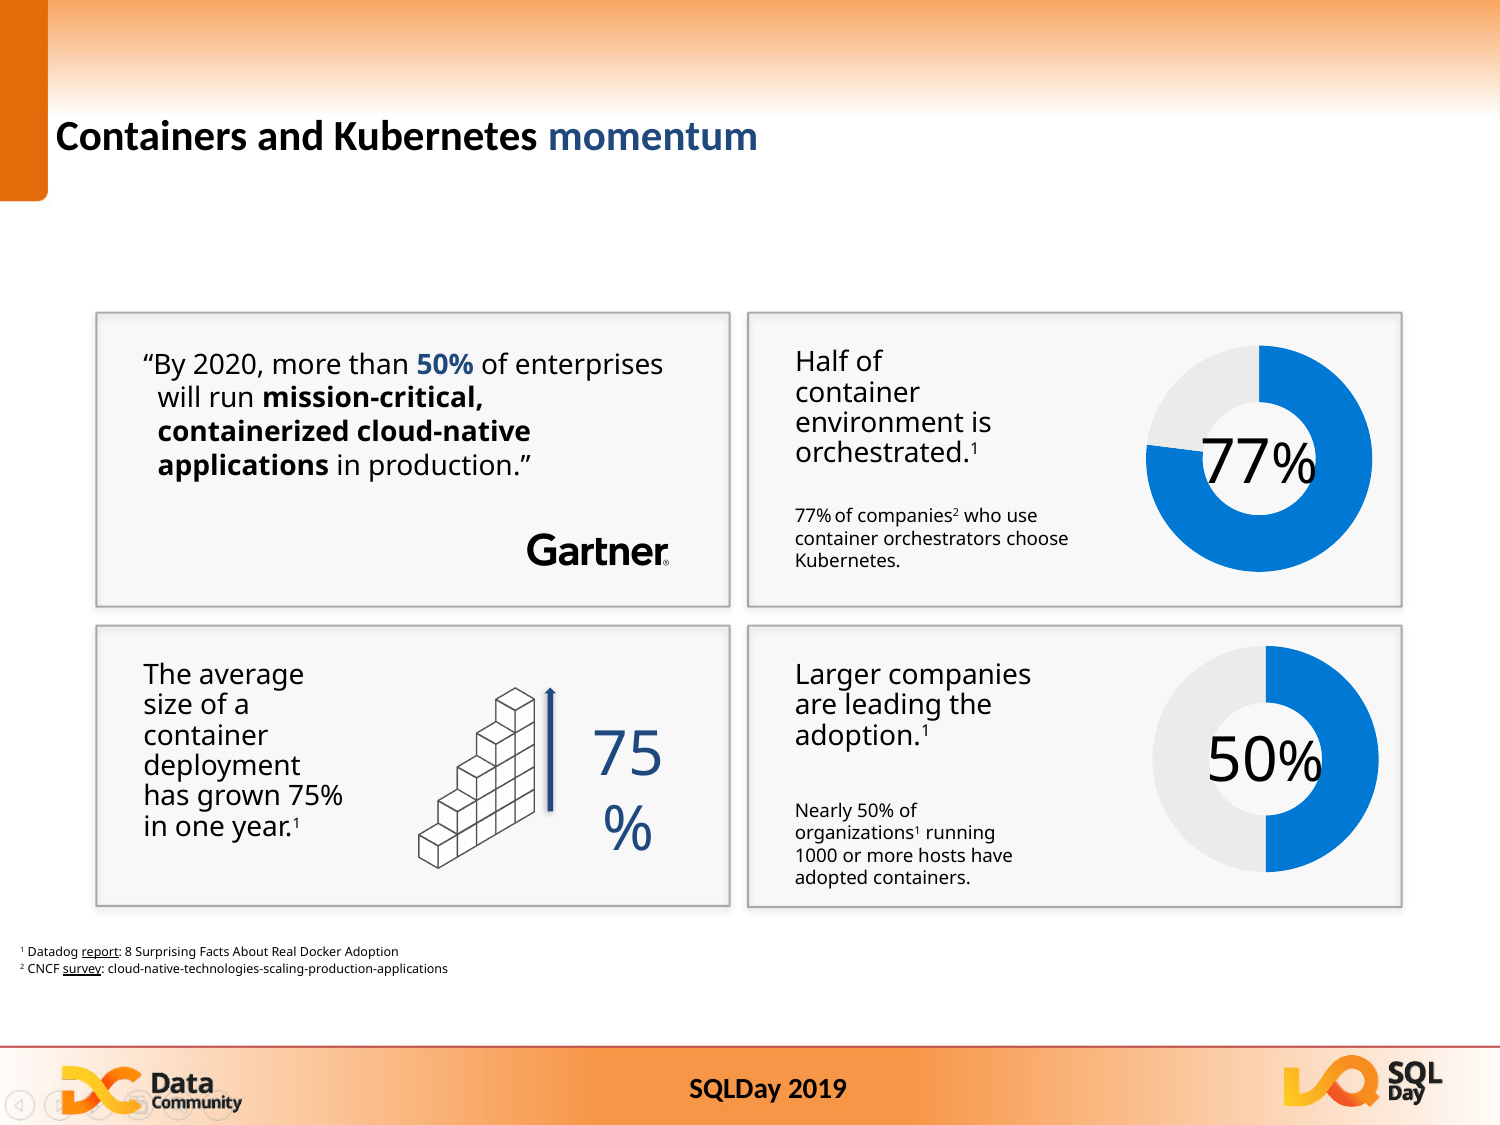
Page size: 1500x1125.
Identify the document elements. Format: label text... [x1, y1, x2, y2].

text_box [747, 312, 1402, 607]
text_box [96, 625, 730, 907]
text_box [96, 312, 730, 607]
title Containers and Kubernetes momentum [56, 109, 1448, 161]
text_box 1 Datadog report: 8 Surprising Facts About Real Docker Adoption 2 CNCF survey: cloud-native-technologies-scaling-production-applications [5, 936, 756, 986]
picture [0, 0, 1500, 1125]
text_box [747, 625, 1404, 908]
